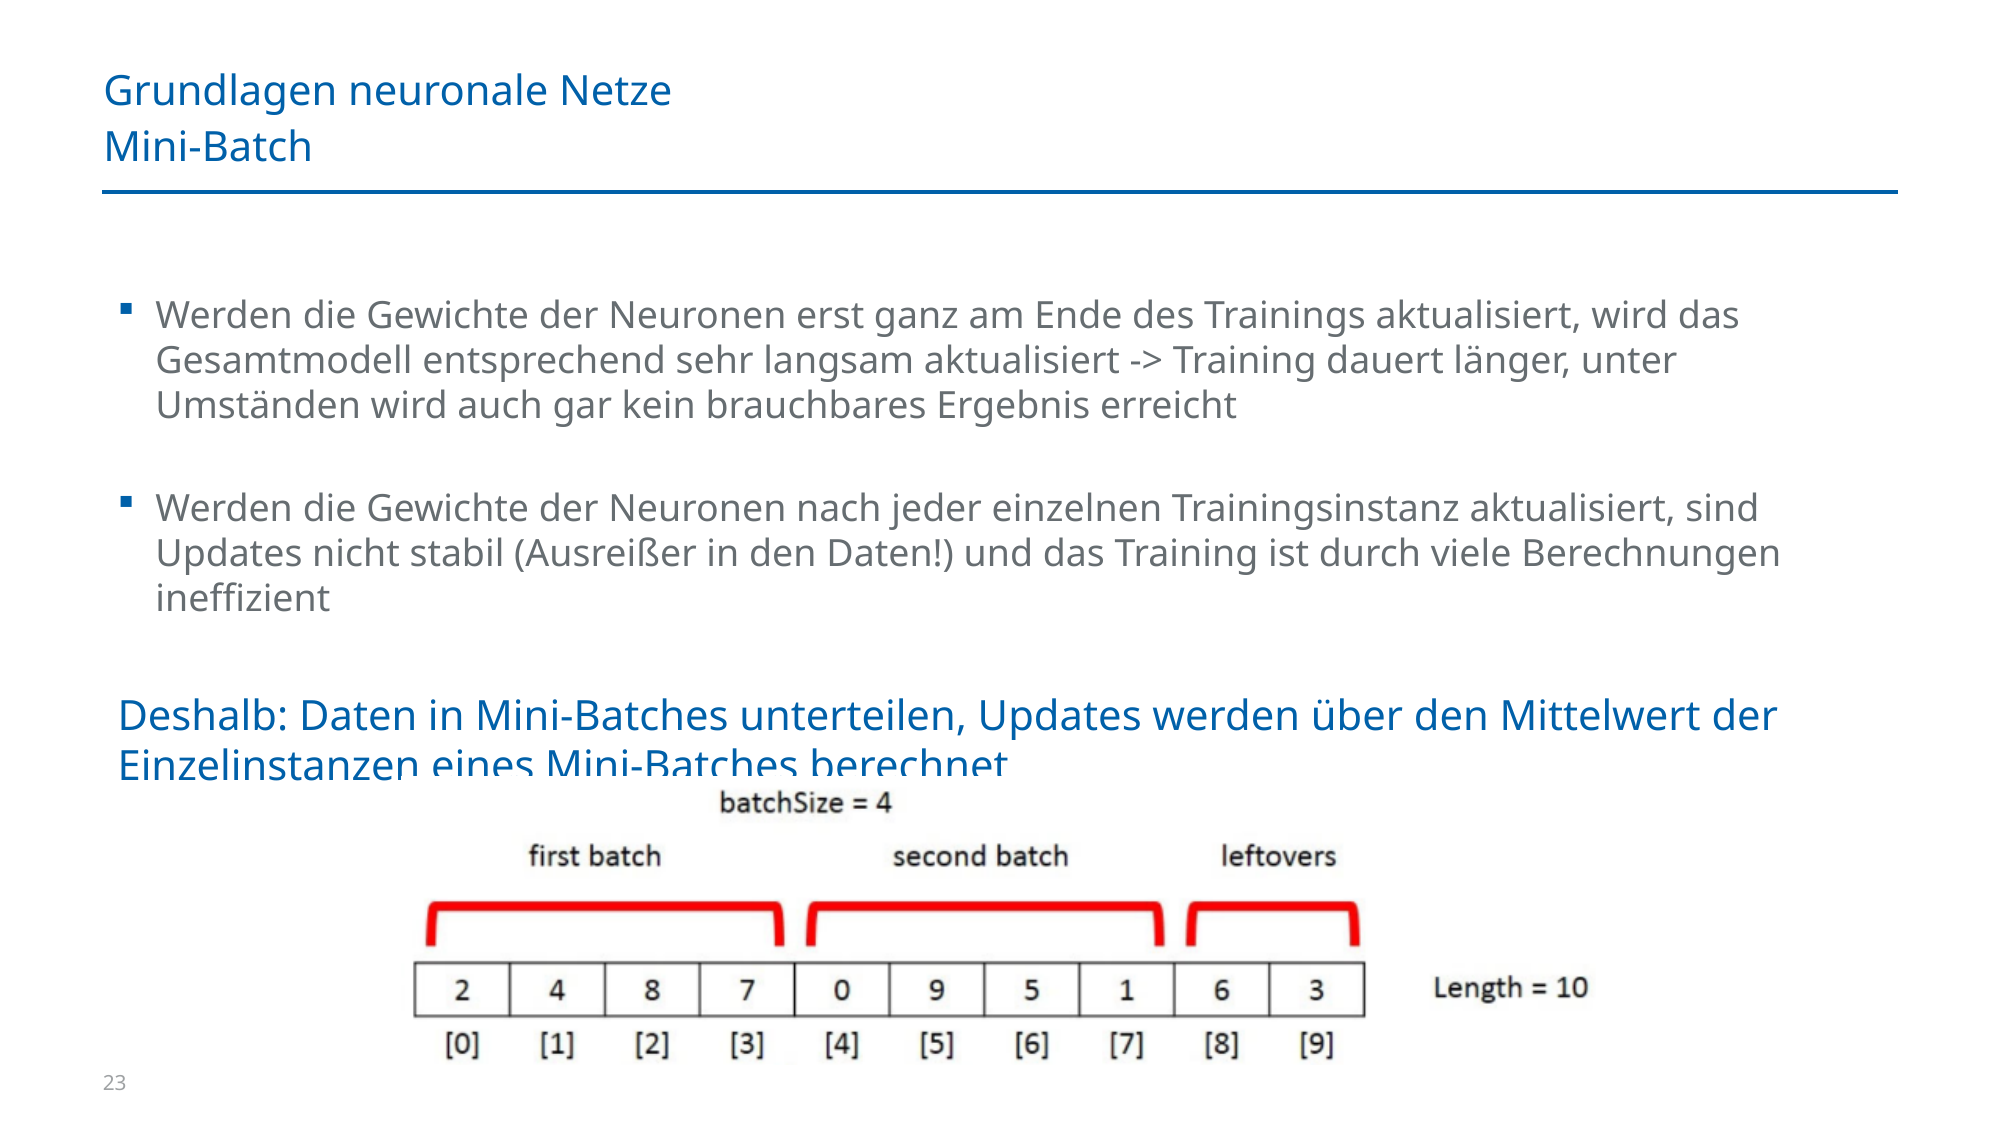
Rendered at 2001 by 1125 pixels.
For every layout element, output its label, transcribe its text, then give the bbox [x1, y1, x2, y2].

list Mini-Batch [103, 116, 1898, 173]
picture [401, 776, 1599, 1065]
text_box Werden die Gewichte der Neuronen erst ganz am Ende des Trainings aktualisiert, wird das Gesamtmodell entsprechend sehr langsam aktualisiert -> Training dauert länger, unter Umständen wird auch gar kein brauchbares Ergebnis erreicht Werden die Gewichte der Neuronen nach jeder einzelnen Trainingsinstanz aktualisiert, sind Updates nicht stabil (Ausreißer in den Daten!) und das Training ist durch viele Berechnungen ineffizient Deshalb: Daten in Mini-Batches unterteilen, Updates werden über den Mittelwert der Einzelinstanzen eines Mini-Batches berechnet [102, 283, 1898, 797]
title Grundlagen neuronale Netze [103, 60, 1898, 116]
slide_number 23 [102, 1065, 182, 1089]
